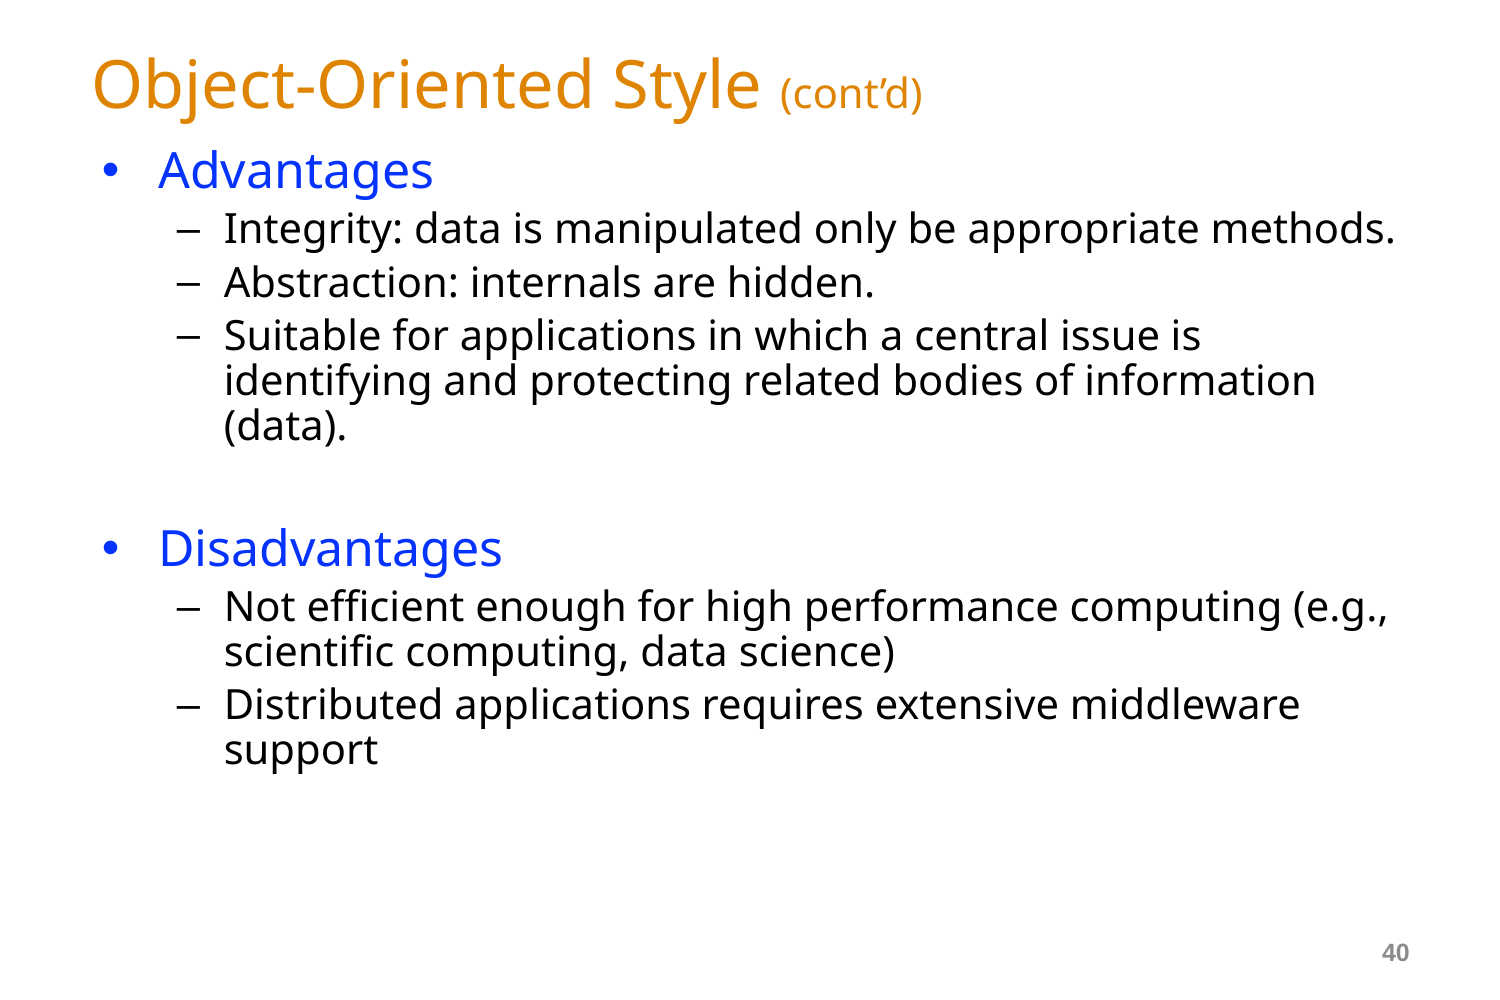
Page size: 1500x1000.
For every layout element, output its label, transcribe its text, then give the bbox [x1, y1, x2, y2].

list Advantages Integrity: data is manipulated only be appropriate methods. Abstraction: internals are hidden. Suitable for applications in which a central issue is identifying and protecting related bodies of information (data). Disadvantages Not efficient enough for high performance computing (e.g., scientific computing, data science) Distributed applications requires extensive middleware support [86, 137, 1425, 889]
slide_number 40 [1074, 926, 1425, 981]
title Object-Oriented Style (cont’d) [76, 37, 1427, 127]
